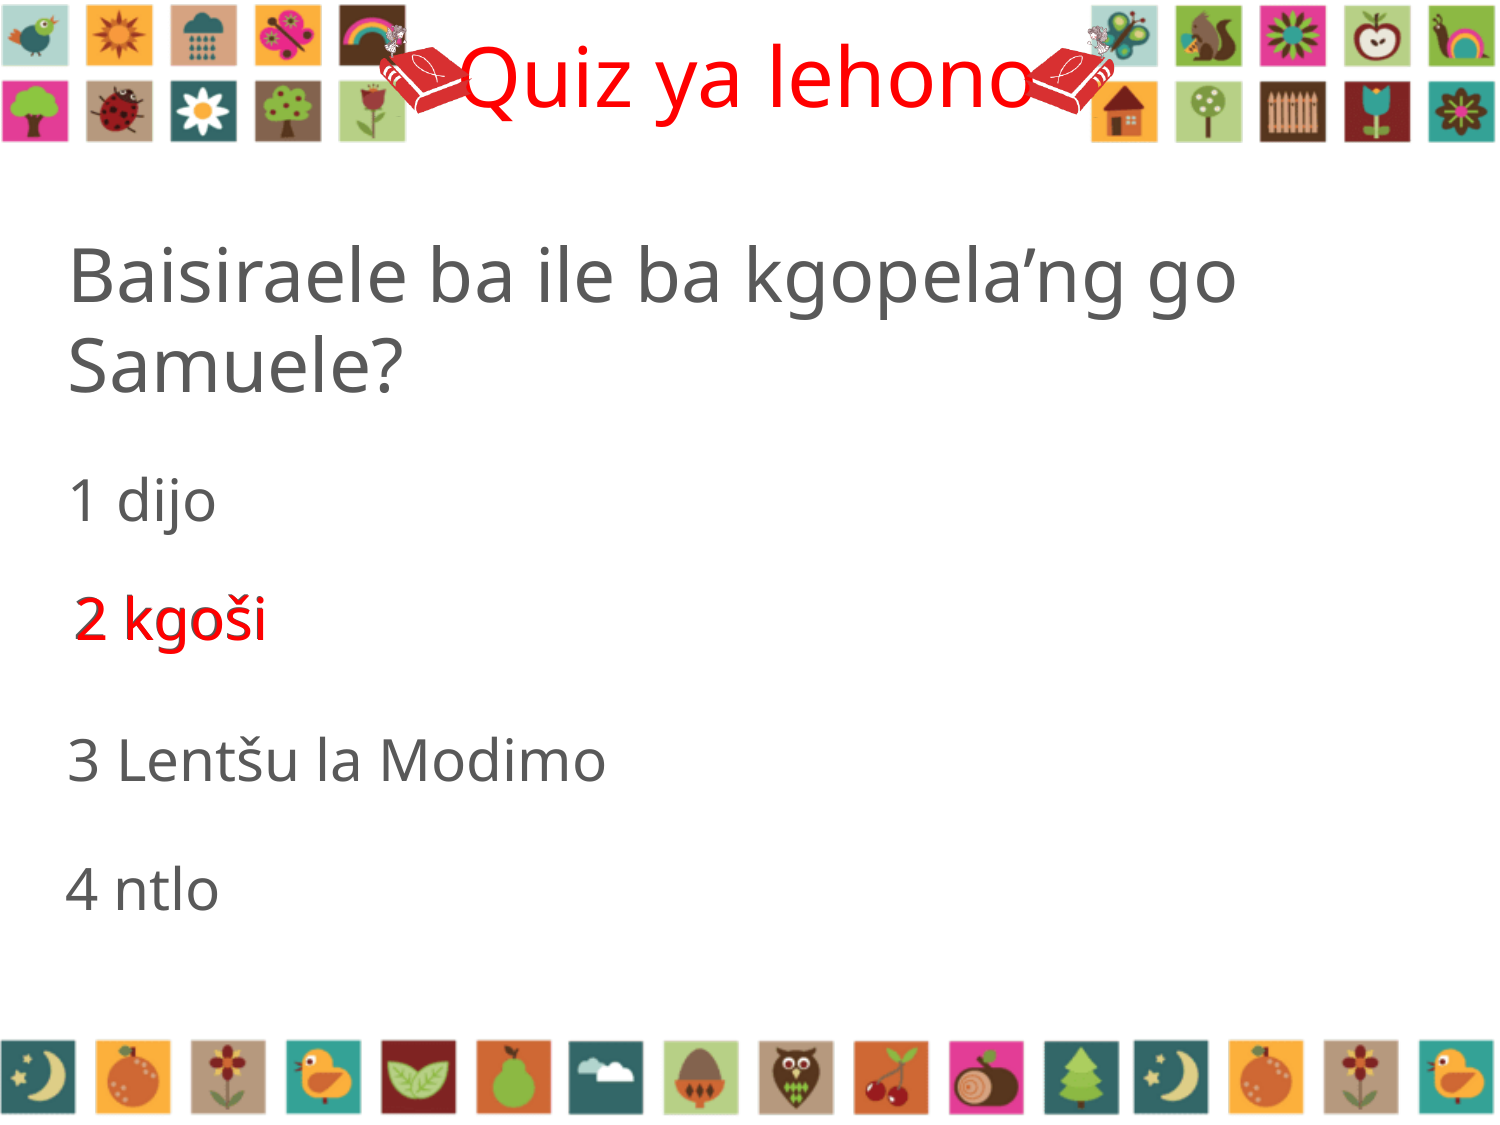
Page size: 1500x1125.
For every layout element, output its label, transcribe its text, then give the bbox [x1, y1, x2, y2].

picture [0, 3, 504, 150]
picture [992, 3, 1500, 150]
text_box 2 kgoši [60, 574, 1490, 660]
text_box 4 ntlo [50, 844, 1480, 930]
text_box 1 dijo [53, 456, 1436, 541]
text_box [0, 1028, 1500, 1118]
text_box Baisiraele ba ile ba kgopela’ng go Samuele? [53, 219, 1436, 415]
text_box Quiz ya lehono [425, 16, 1078, 131]
text_box 3 Lentšu la Modimo [53, 716, 1483, 801]
